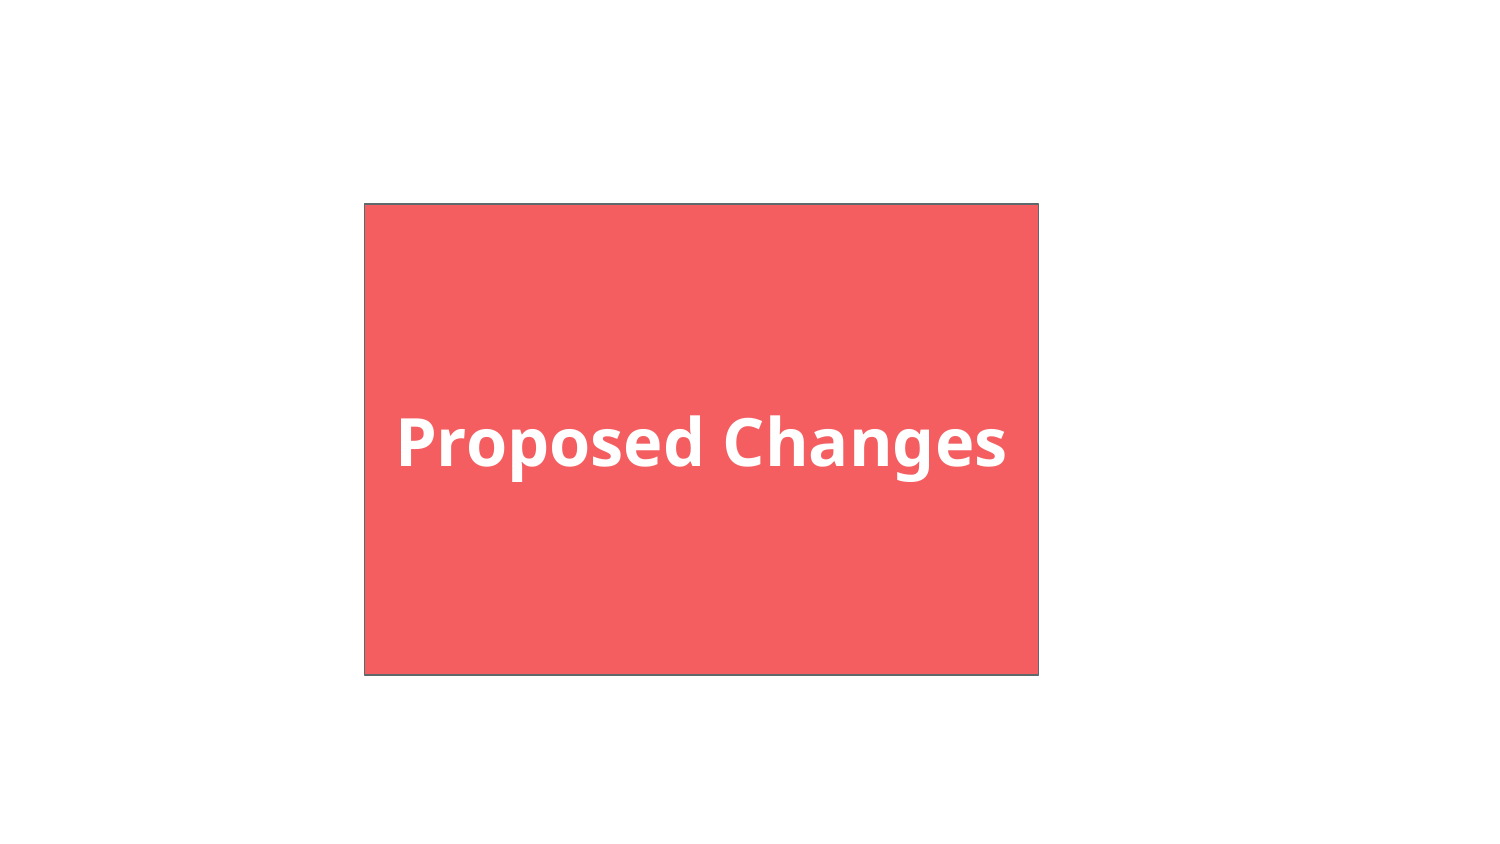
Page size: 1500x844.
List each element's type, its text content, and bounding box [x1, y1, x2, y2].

text_box Proposed Changes [364, 203, 1039, 676]
